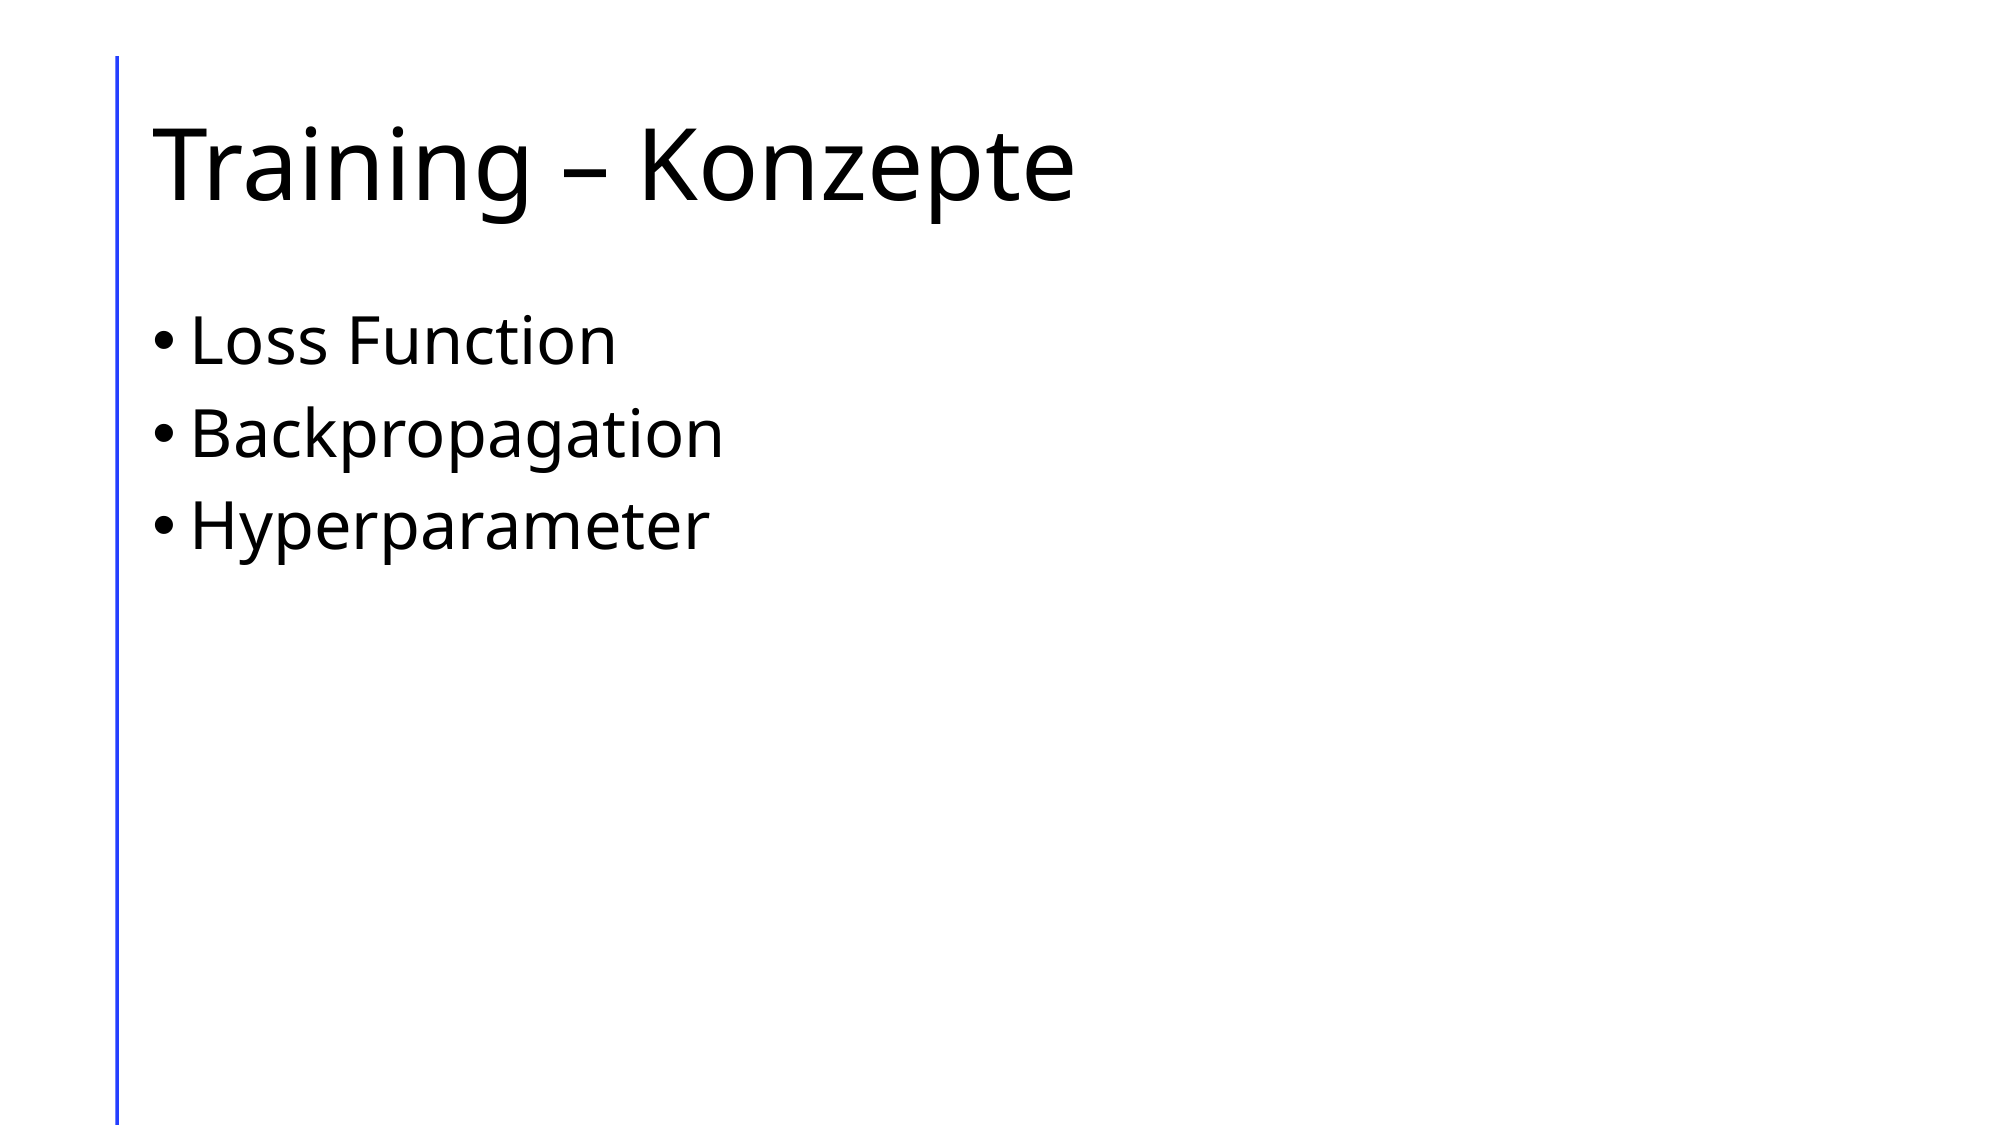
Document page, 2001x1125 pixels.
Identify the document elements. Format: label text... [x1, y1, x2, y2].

title Training – Konzepte [137, 59, 1863, 278]
list Loss Function Backpropagation Hyperparameter [137, 299, 1863, 1014]
